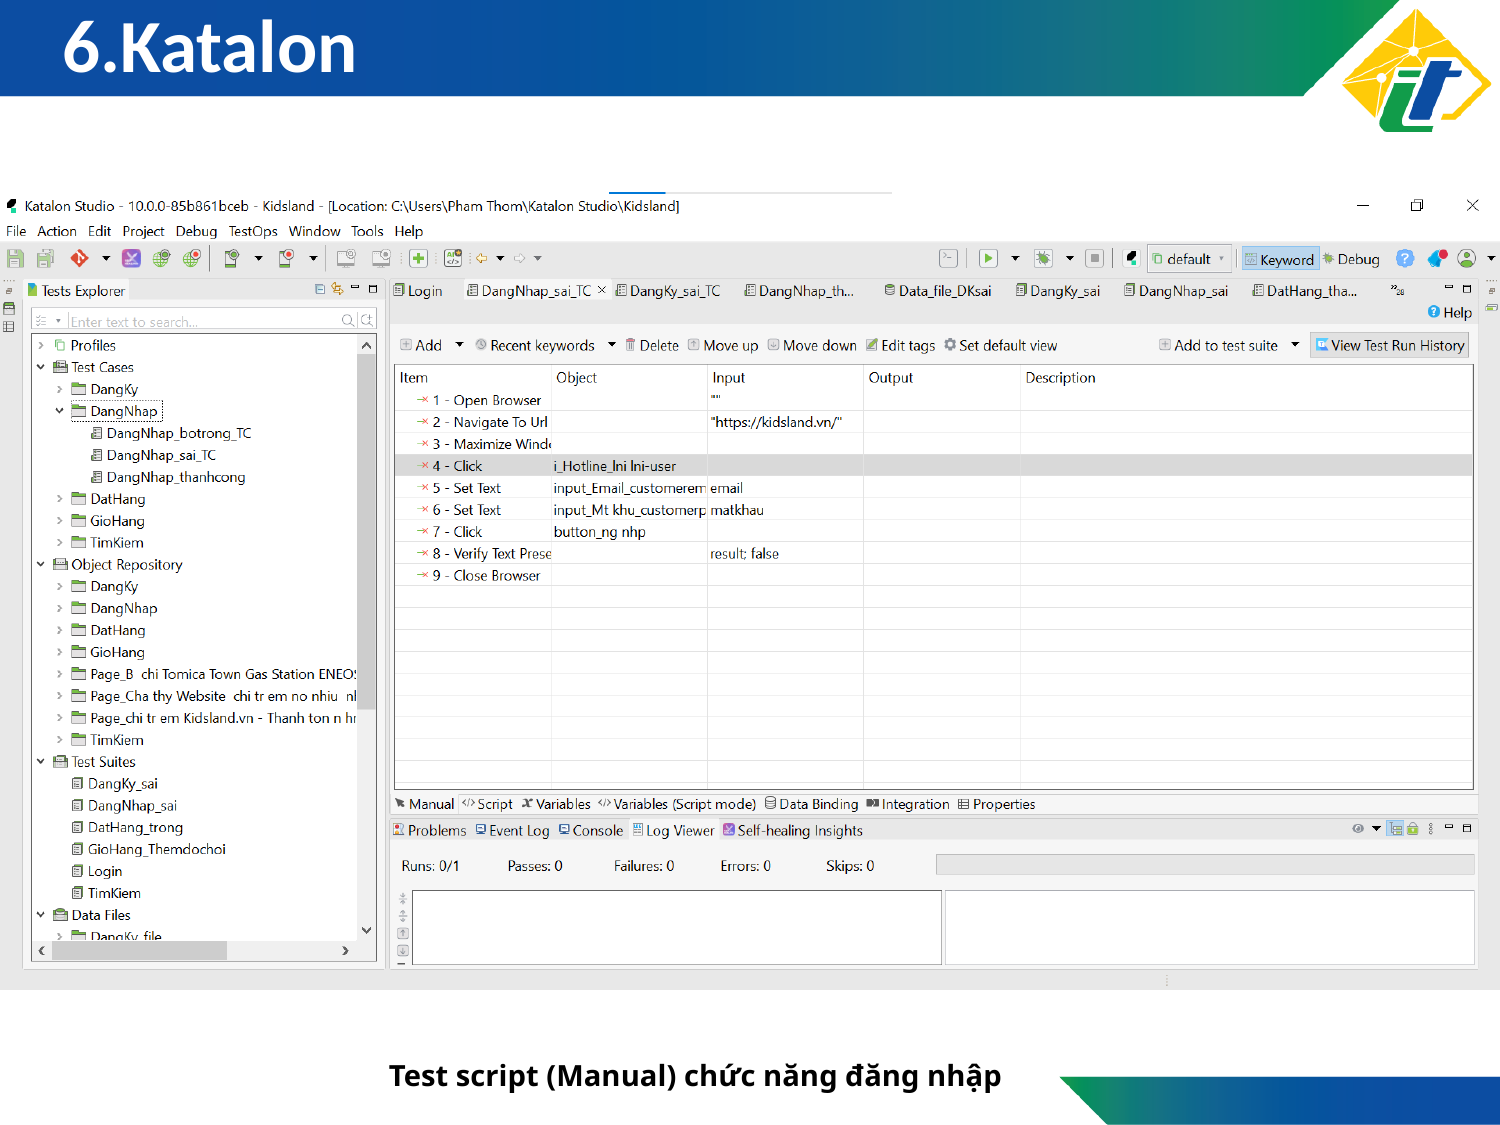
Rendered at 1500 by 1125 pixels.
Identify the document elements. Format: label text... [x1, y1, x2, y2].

picture [0, 0, 1500, 1125]
title 6.Katalon [47, 0, 1304, 97]
text_box Test script (Manual) chức năng đăng nhập [374, 1049, 1125, 1100]
